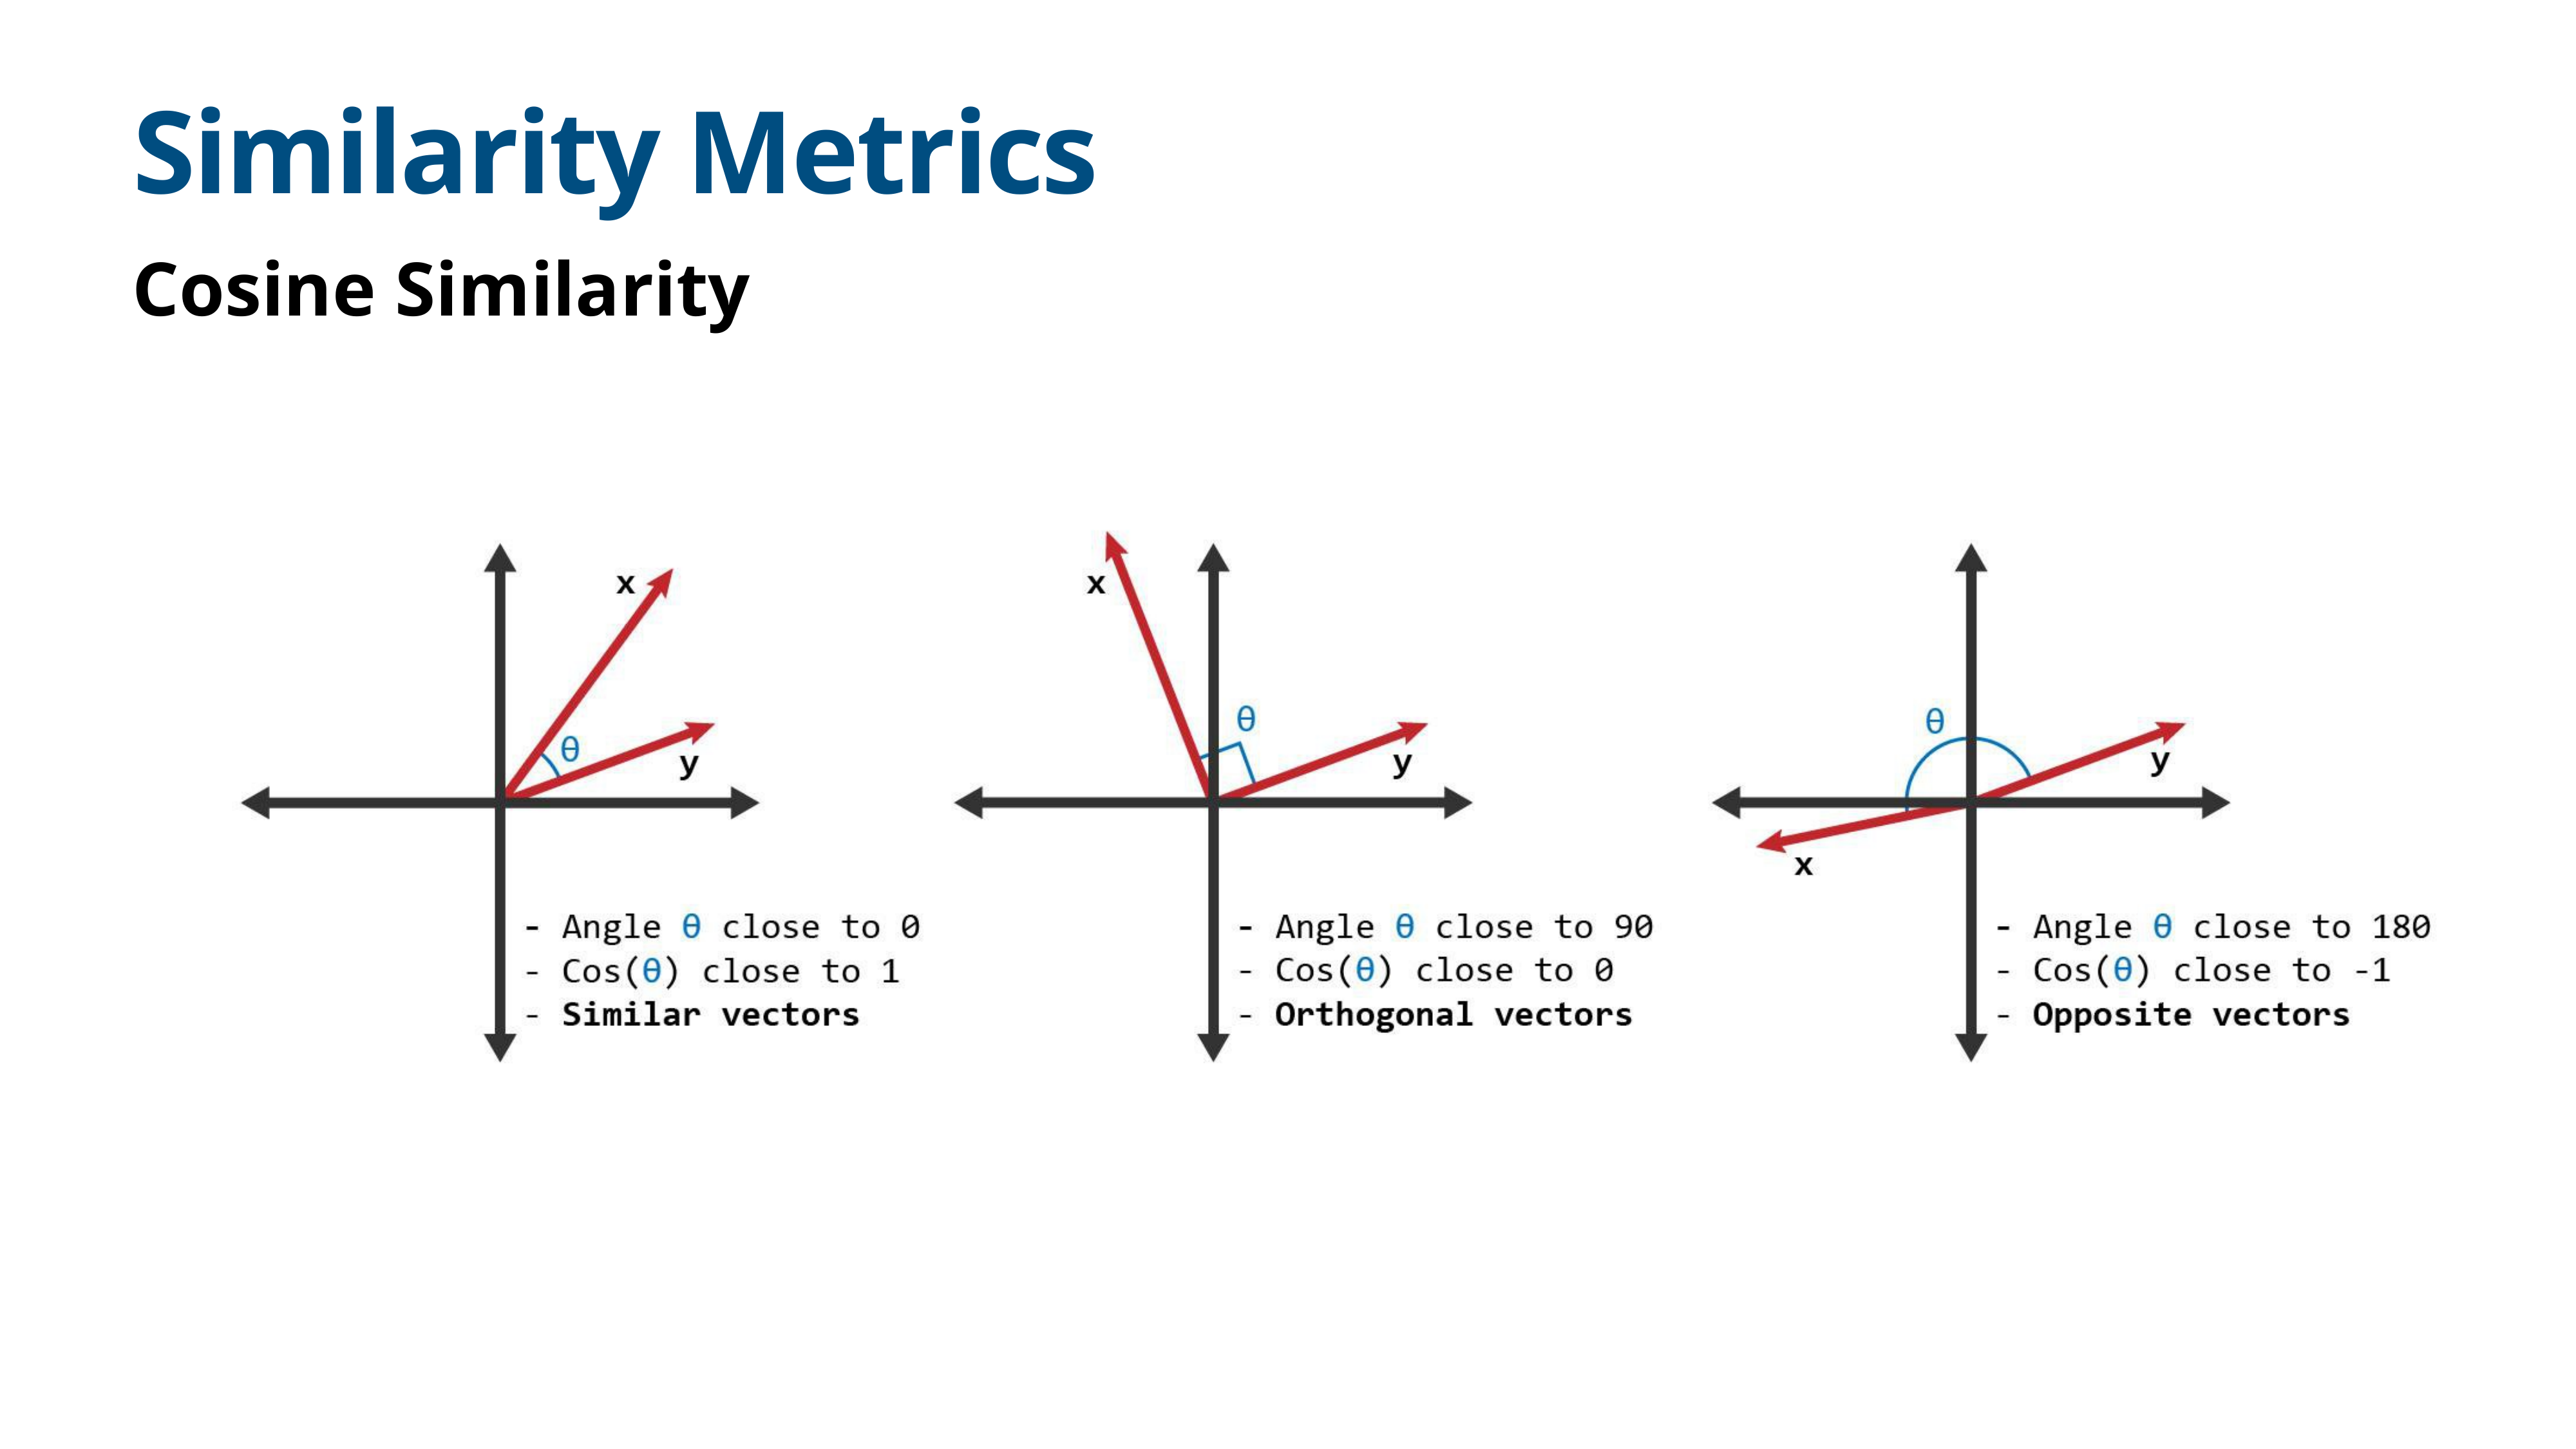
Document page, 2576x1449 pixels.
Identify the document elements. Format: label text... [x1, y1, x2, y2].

list Cosine Similarity [127, 236, 2449, 337]
title Similarity Metrics [127, 100, 2449, 236]
picture [214, 512, 2456, 1077]
